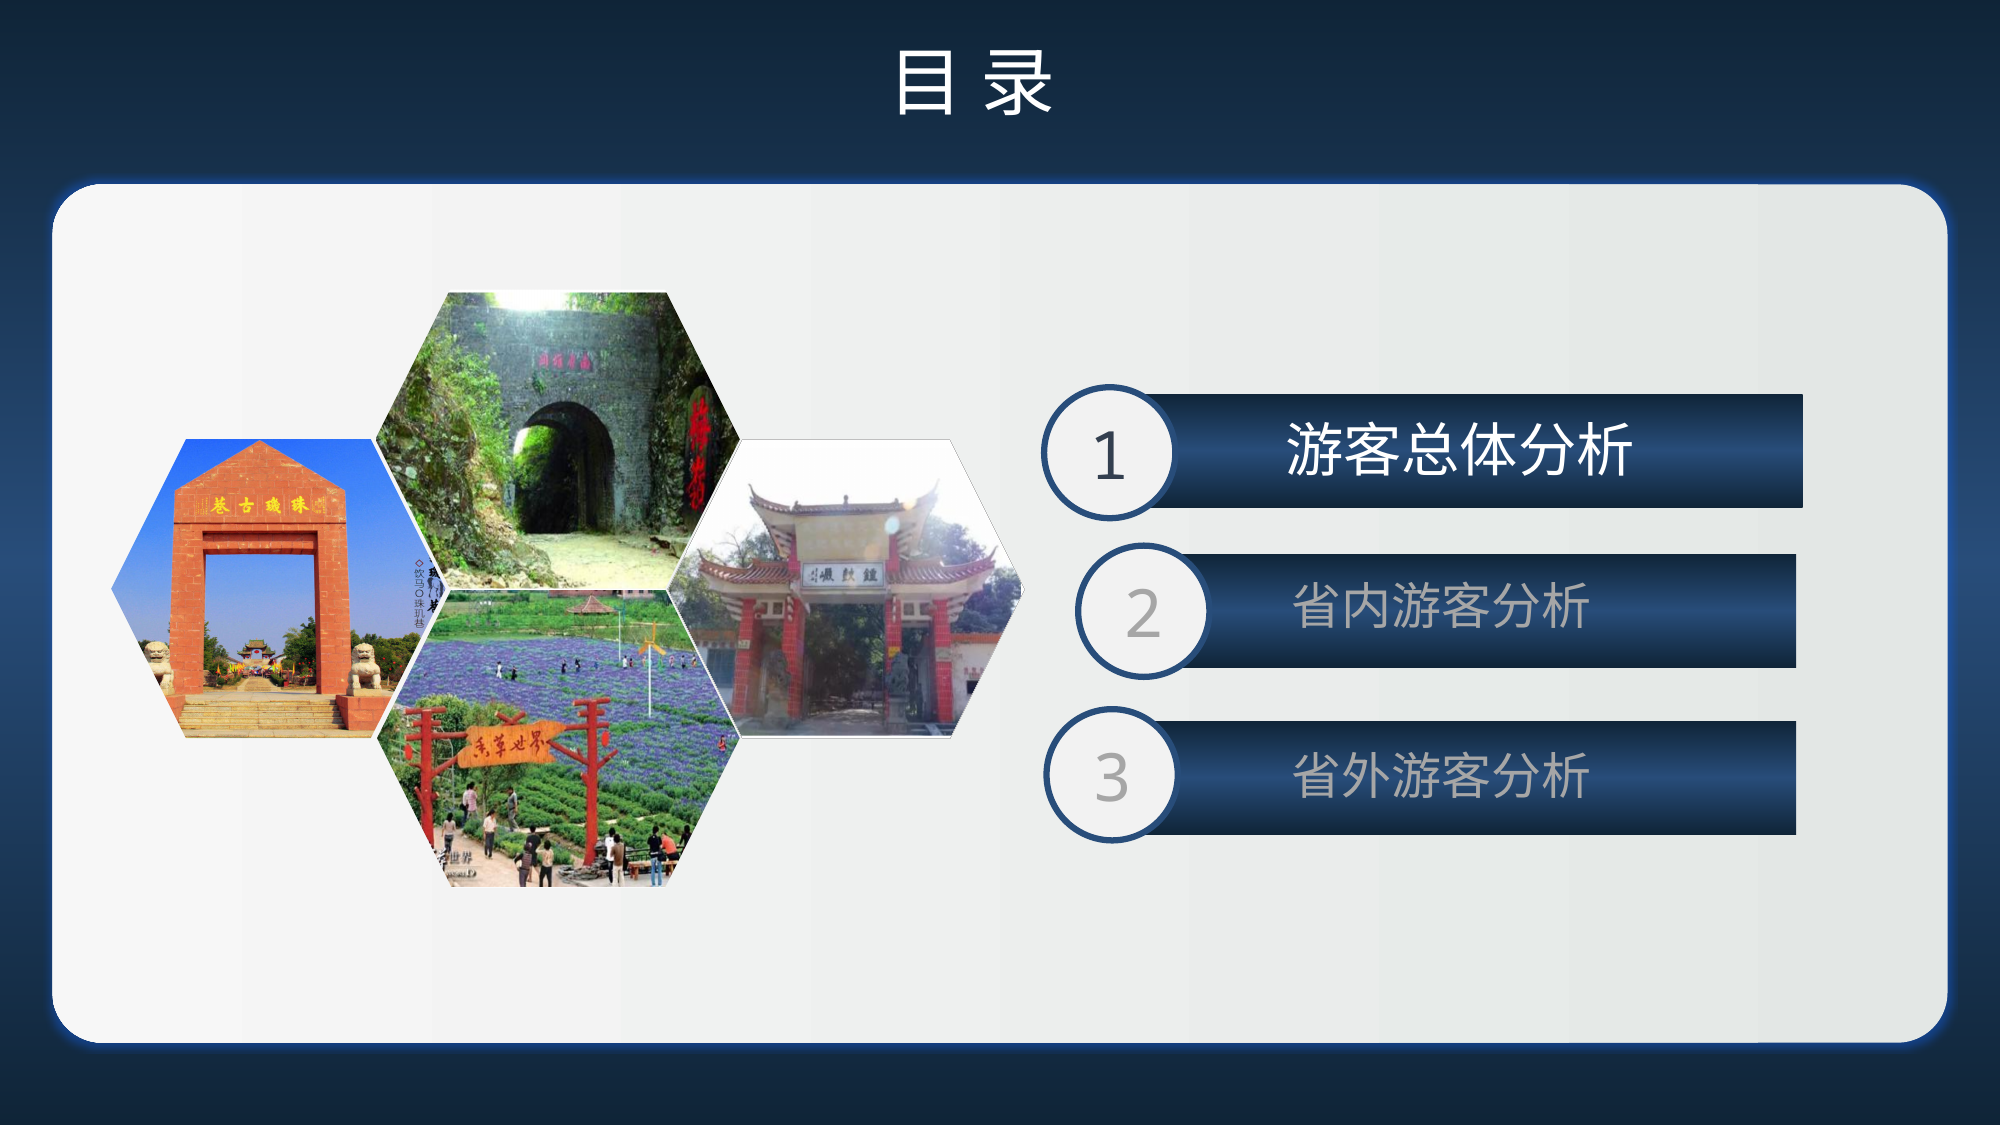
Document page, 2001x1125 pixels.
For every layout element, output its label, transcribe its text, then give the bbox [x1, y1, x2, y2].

text_box [1141, 721, 1797, 835]
text_box 1 [1044, 387, 1176, 519]
text_box 3 [1046, 709, 1178, 841]
text_box 省内游客分析 [1276, 567, 1607, 643]
title 目 录 [258, 37, 1686, 132]
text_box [111, 289, 1025, 888]
text_box [1178, 554, 1797, 668]
text_box 2 [1078, 545, 1210, 677]
text_box 游客总体分析 [1270, 406, 1650, 491]
text_box [1143, 394, 1803, 508]
text_box 省外游客分析 [1276, 737, 1607, 812]
